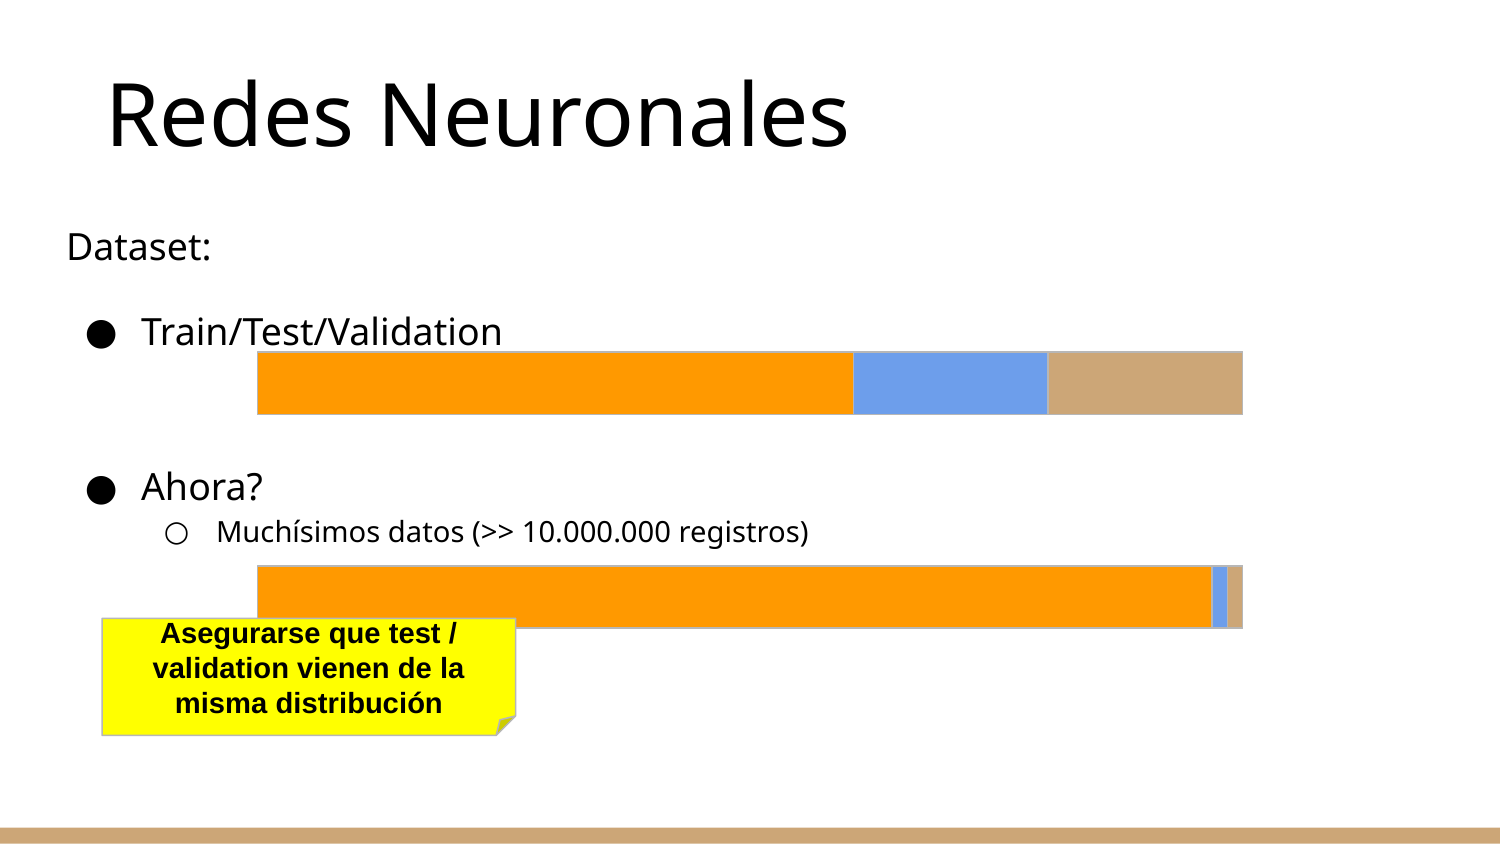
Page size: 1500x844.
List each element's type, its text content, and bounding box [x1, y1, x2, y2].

text_box Redes Neuronales [90, 43, 1297, 201]
text_box [1228, 565, 1243, 629]
text_box [257, 352, 853, 415]
list Dataset: Train/Test/Validation Ahora? Muchísimos datos (>> 10.000.000 registros) [51, 200, 1449, 752]
text_box [853, 352, 1048, 415]
text_box Asegurarse que test / validation vienen de la misma distribución [102, 618, 516, 736]
text_box [257, 565, 1212, 629]
text_box [1212, 565, 1228, 629]
text_box [1048, 352, 1243, 415]
